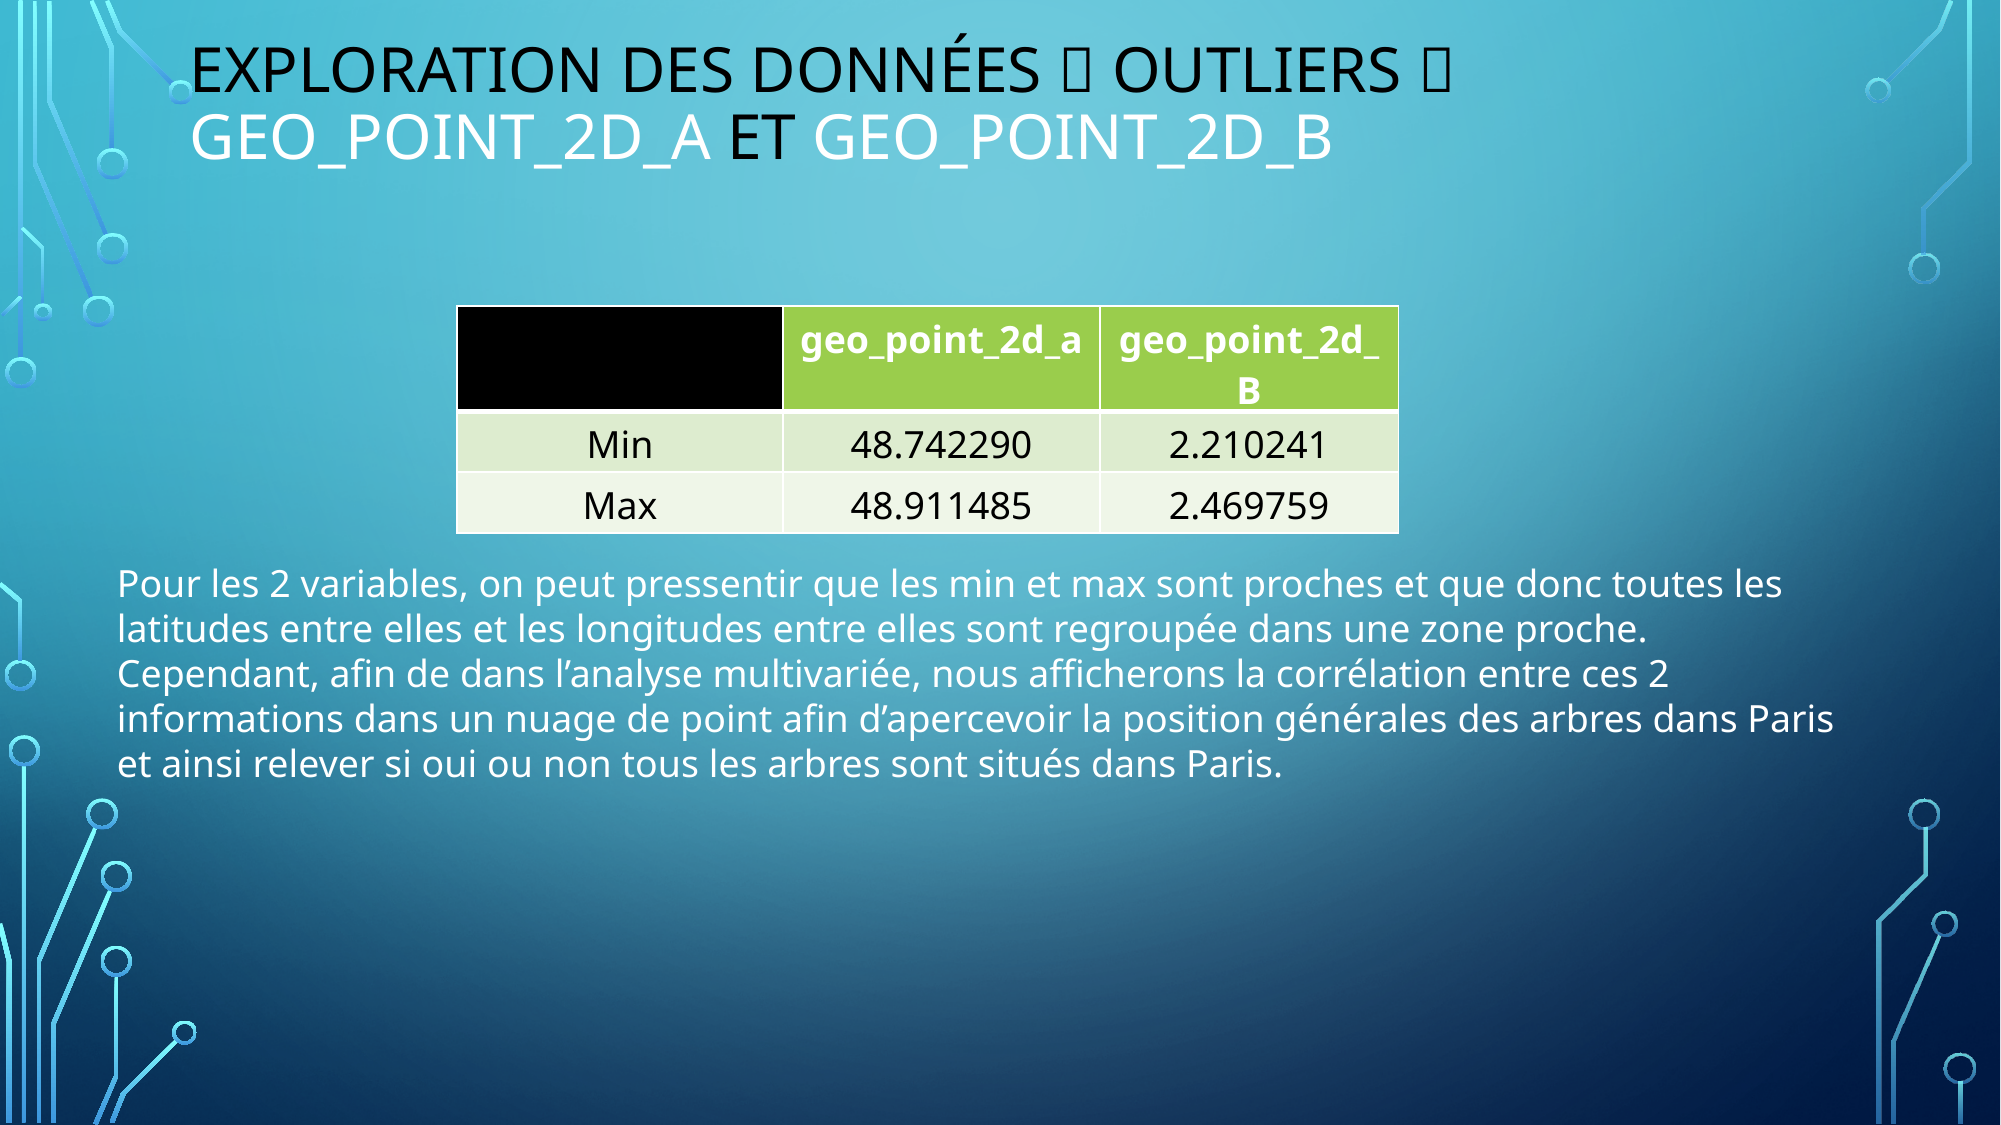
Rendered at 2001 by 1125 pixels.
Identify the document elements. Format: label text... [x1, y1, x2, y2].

table_cell 48.911485 [784, 473, 1099, 532]
text_box Pour les 2 variables, on peut pressentir que les min et max sont proches et que donc toutes les latitudes entre elles et les longitudes entre elles sont regroupée dans une zone proche. Cependant, afin de dans l’analyse multivariée, nous afficherons la corrélation entre ces 2 informations dans un nuage de point afin d’apercevoir la position générales des arbres dans Paris et ainsi relever si oui ou non tous les arbres sont situés dans Paris. [102, 552, 1873, 793]
table_cell 2.210241 [1101, 414, 1398, 471]
table_cell Min [458, 414, 782, 471]
table_cell Max [458, 473, 782, 532]
table_header [458, 307, 782, 409]
table_header geo_point_2d_a [784, 307, 1099, 409]
table_header geo_point_2d_B [1101, 307, 1398, 409]
text_box Exploration des données  OUTLIERS  geo_point_2d_a et geo_point_2d_B [174, 30, 1800, 181]
table_cell 48.742290 [784, 414, 1099, 471]
table_cell 2.469759 [1101, 473, 1398, 532]
